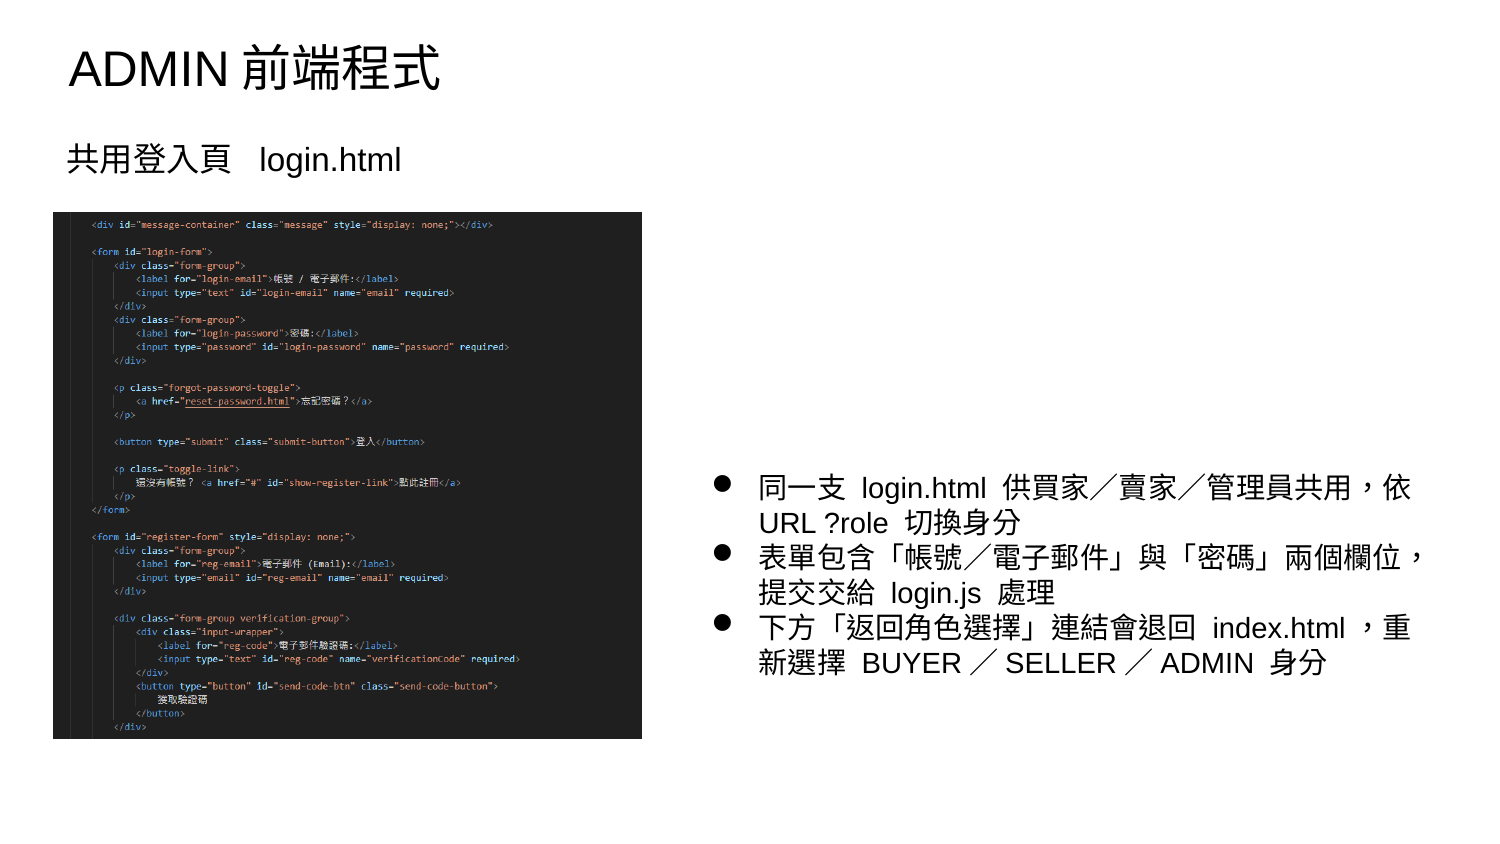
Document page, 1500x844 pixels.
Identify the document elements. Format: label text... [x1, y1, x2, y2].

text_box ADMIN前端程式 [53, 28, 514, 104]
picture [53, 212, 643, 740]
text_box 共用登入頁 login.html [51, 130, 417, 186]
text_box 同一支 login.html 供買家／賣家／管理員共用，依 URL ?role 切換身分 表單包含「帳號／電子郵件」與「密碼」兩個欄位，提交交給 login.js 處理 下方「返回角色選擇」連結會退回 index.html，重新選擇 BUYER／SELLER／ADMIN 身分 [696, 462, 1447, 687]
